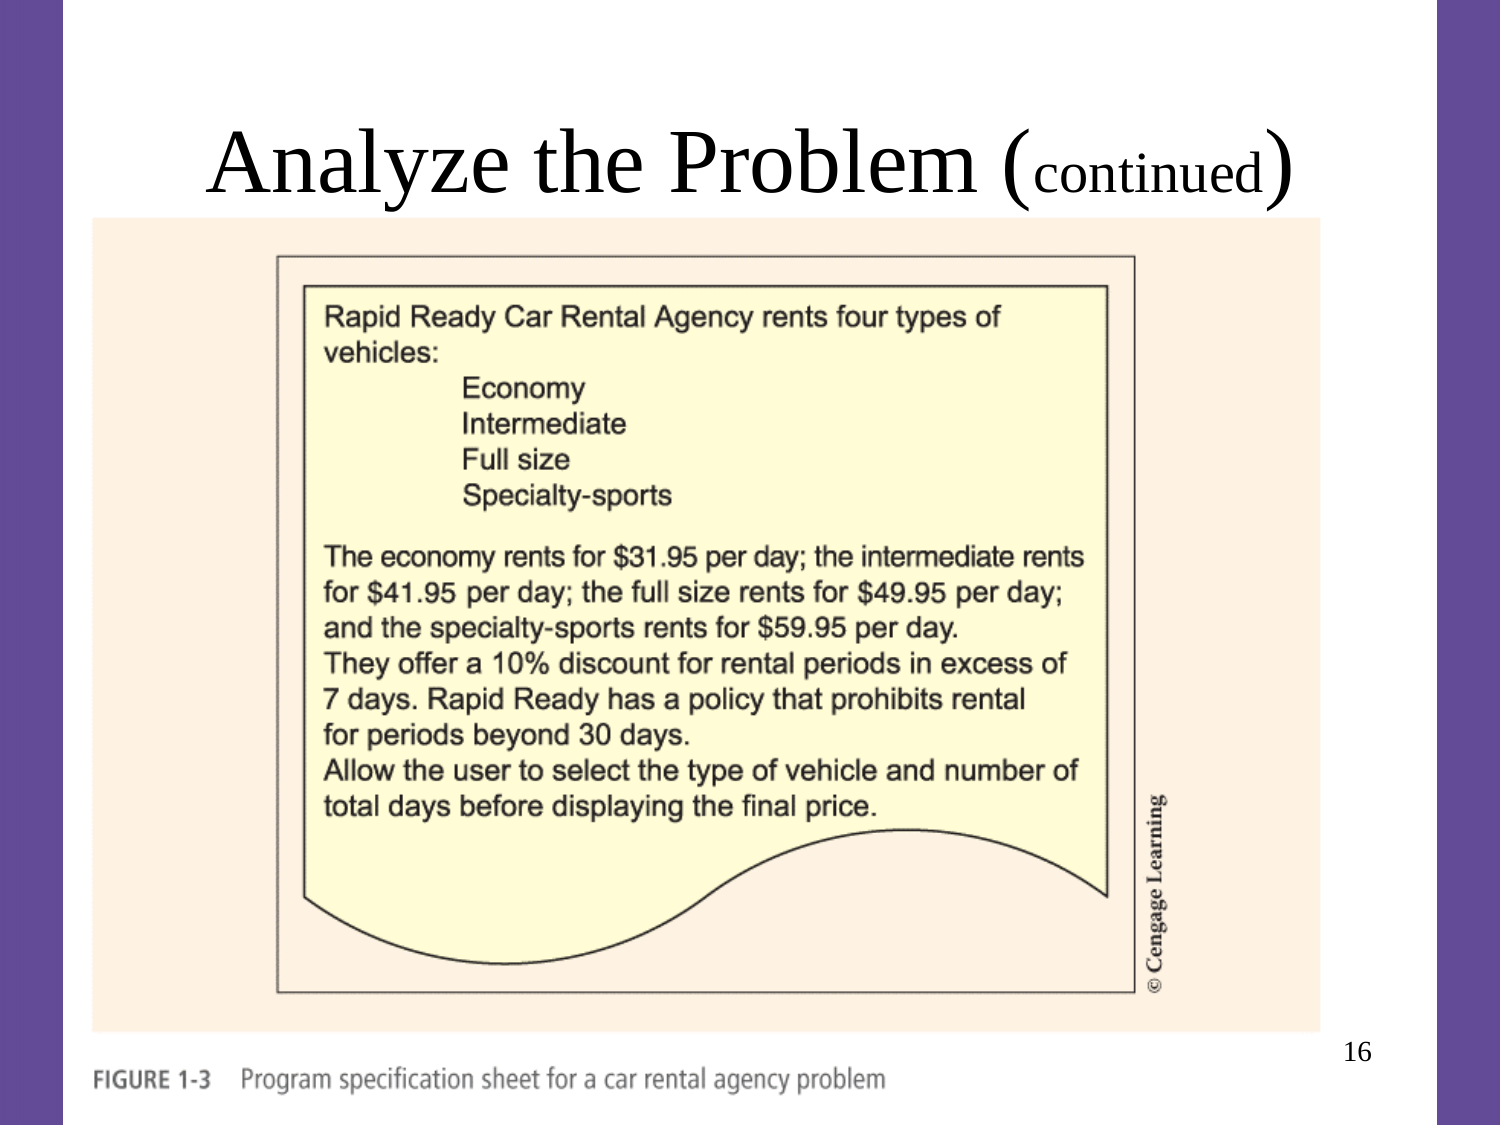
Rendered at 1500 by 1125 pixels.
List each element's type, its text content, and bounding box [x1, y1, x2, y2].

slide_number 16 [1330, 1024, 1388, 1101]
picture [0, 0, 63, 1125]
title Analyze the Problem (continued) [112, 62, 1388, 250]
picture [1437, 0, 1500, 1125]
picture [87, 211, 1326, 1101]
